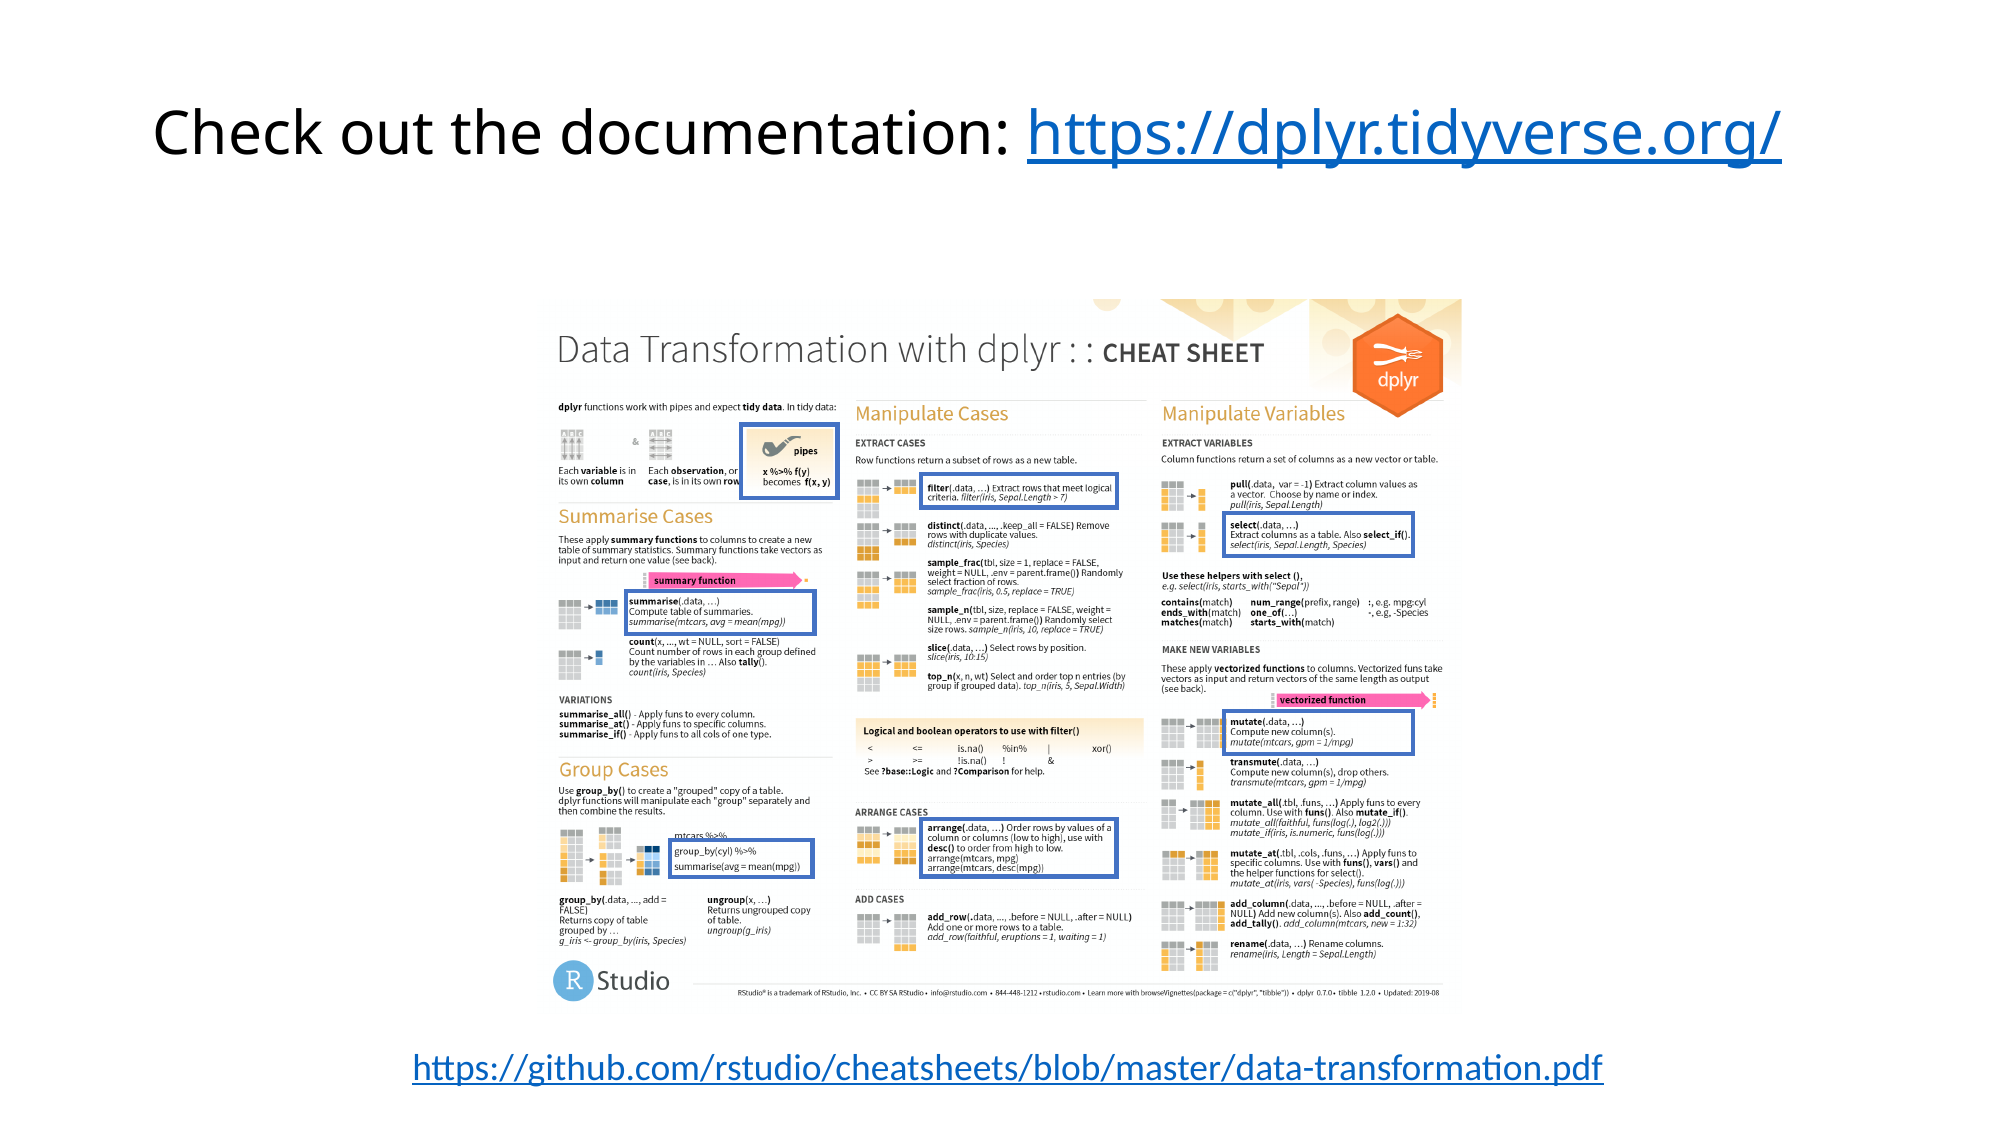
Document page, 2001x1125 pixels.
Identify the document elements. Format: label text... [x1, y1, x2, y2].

title Check out the documentation: https://dplyr.tidyverse.org/ [137, 59, 1863, 278]
text_box https://github.com/rstudio/cheatsheets/blob/master/data-transformation.pdf [397, 1035, 1720, 1096]
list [537, 299, 1463, 1014]
